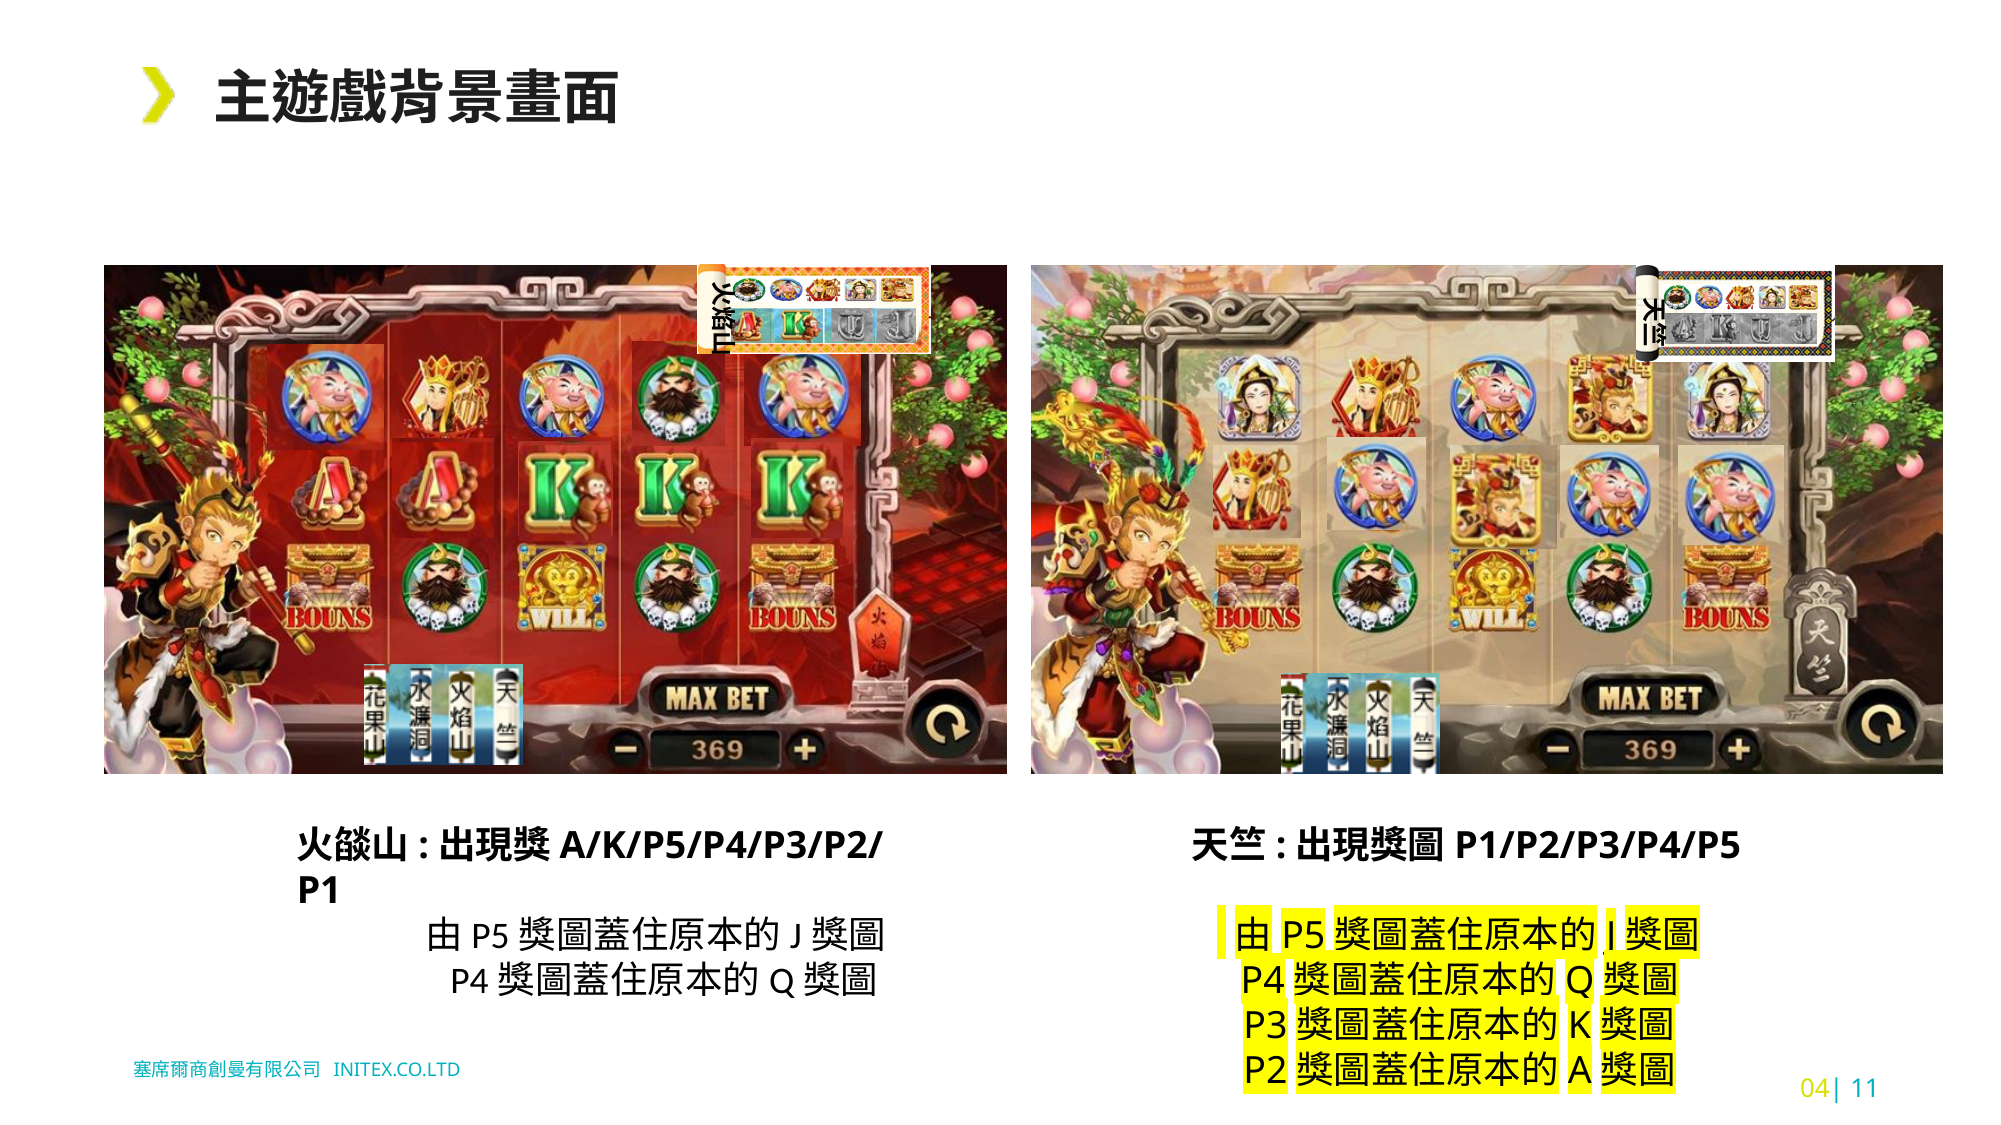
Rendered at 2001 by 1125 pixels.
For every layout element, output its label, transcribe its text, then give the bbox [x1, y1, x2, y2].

text_box 火燄山:出現獎A/K/P5/P4/P3/P2/P1 由P5獎圖蓋住原本的J獎圖 P4獎圖蓋住原本的Q獎圖 [282, 813, 940, 1009]
picture [1031, 265, 1943, 774]
text_box 04| 11 [1794, 1066, 1886, 1108]
text_box 主遊戲背景畫面 [207, 54, 981, 136]
text_box 塞席爾商創曼有限公司 INITEX.CO.LTD [127, 1052, 466, 1086]
picture [104, 264, 1007, 774]
text_box 天竺:出現獎圖P1/P2/P3/P4/P5 由P5獎圖蓋住原本的J獎圖 P4獎圖蓋住原本的Q獎圖 P3獎圖蓋住原本的K獎圖 P2獎圖蓋住原本的A獎圖 [1177, 813, 1759, 1099]
picture [142, 67, 177, 125]
